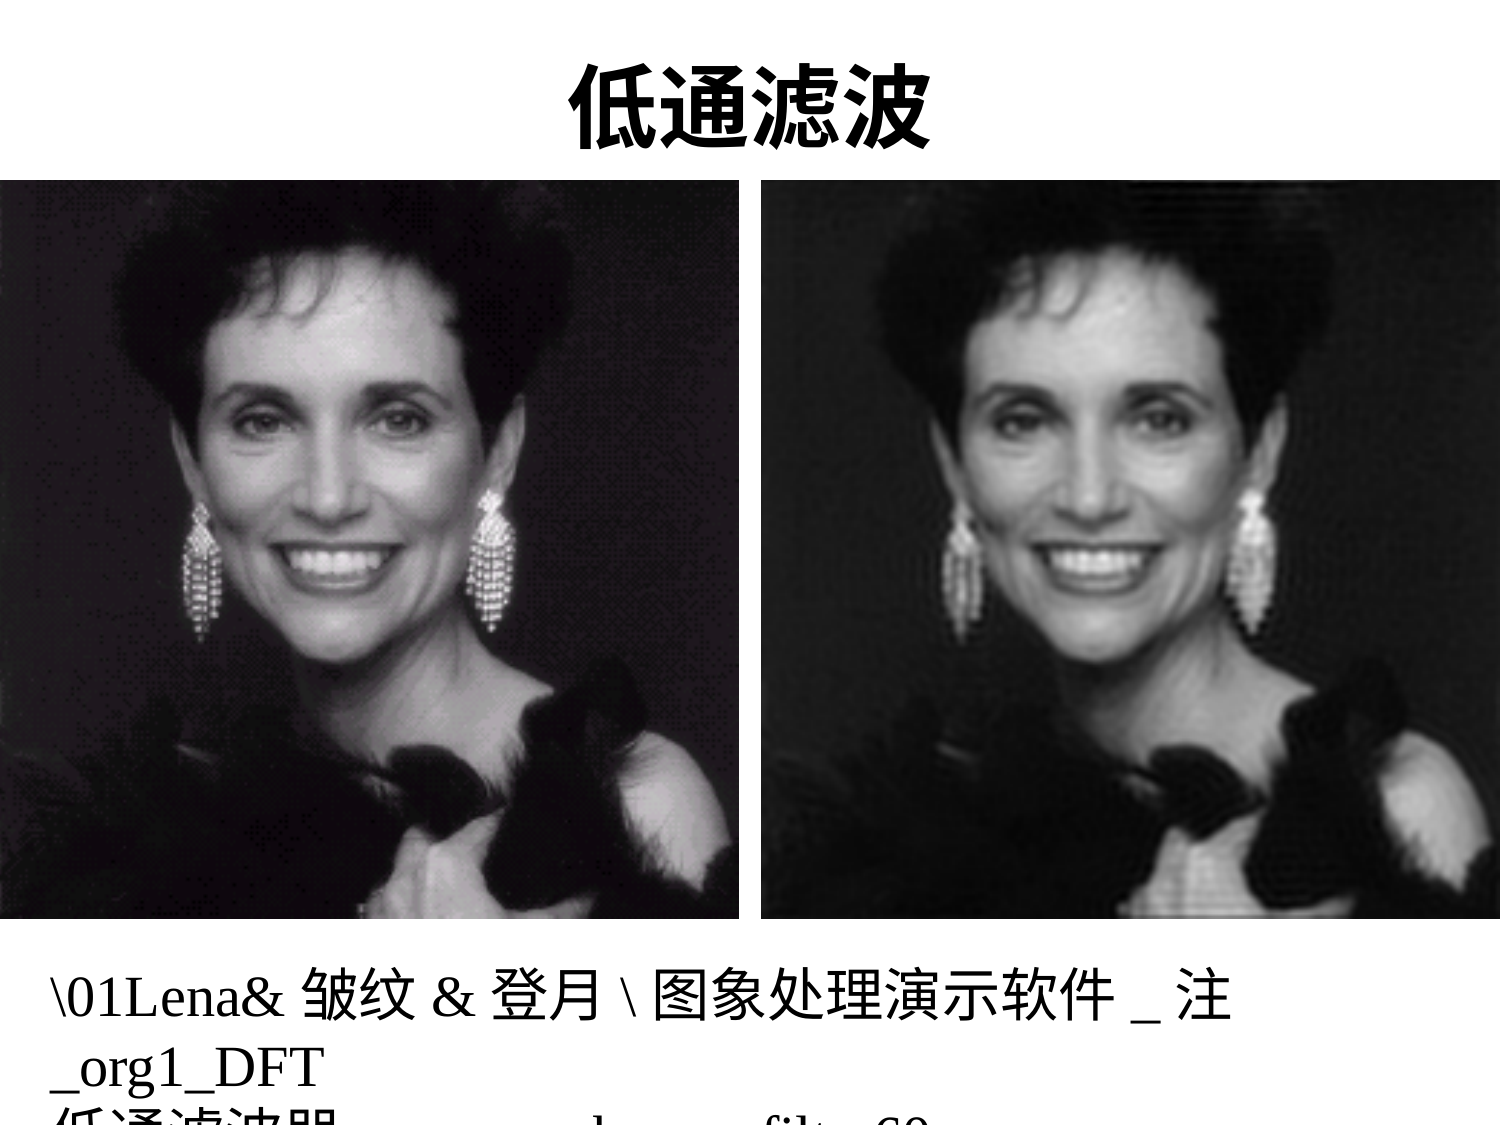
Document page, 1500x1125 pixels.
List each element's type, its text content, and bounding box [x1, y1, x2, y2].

text_box 低通滤波 [74, 42, 1425, 231]
picture [761, 180, 1500, 920]
text_box \01Lena&皱纹&登月\图象处理演示软件_注_org1_DFT 低通滤波器 woman.bmp -filter60 [35, 950, 1442, 1125]
picture [0, 180, 739, 920]
